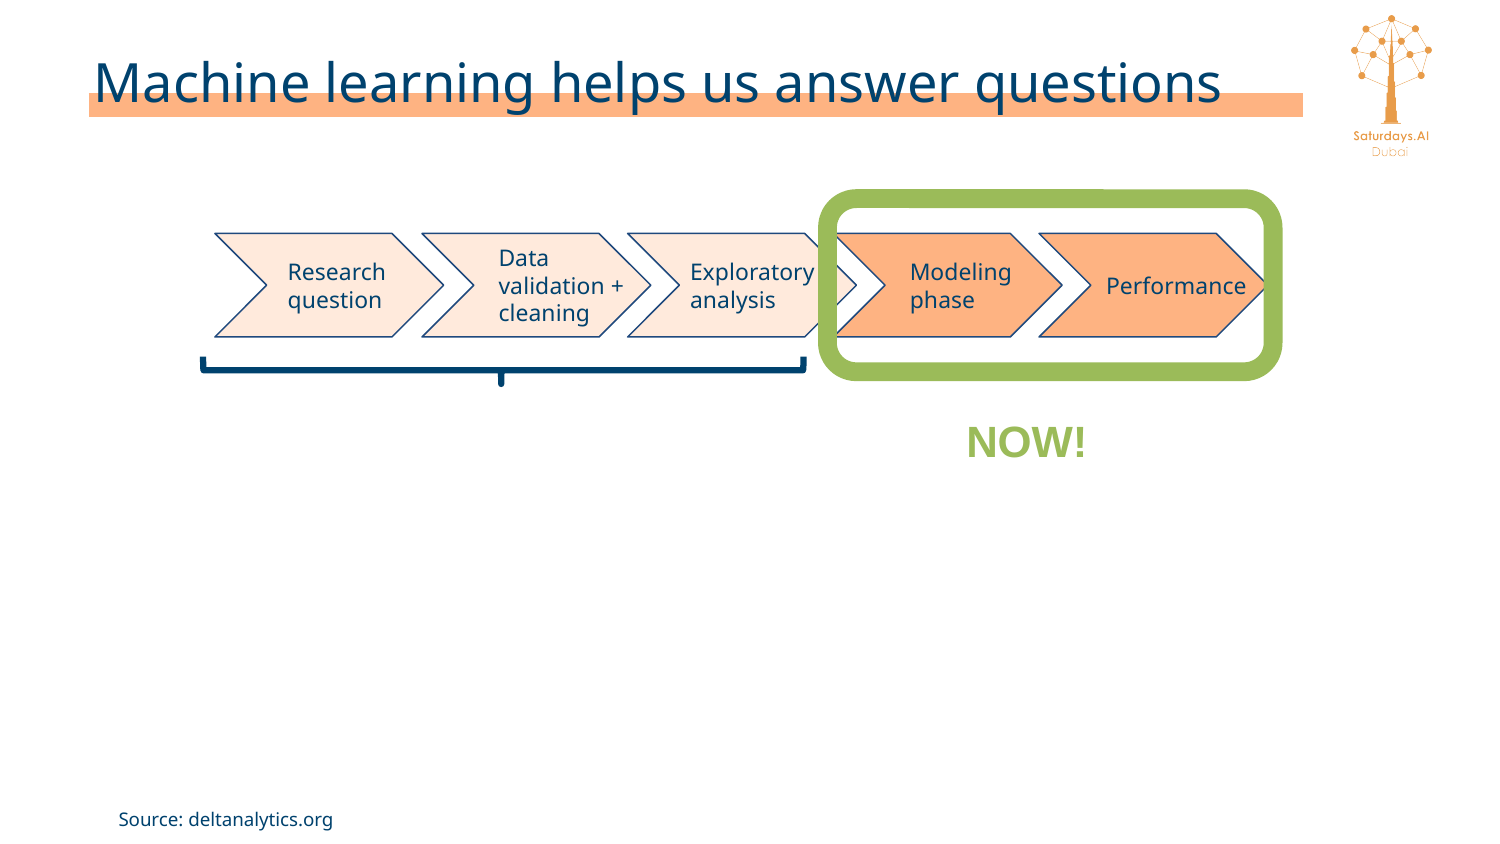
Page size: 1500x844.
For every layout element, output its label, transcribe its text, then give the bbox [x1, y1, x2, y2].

text_box Source: deltanalytics.org [88, 746, 1375, 833]
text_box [214, 233, 1286, 338]
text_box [88, 45, 1303, 118]
text_box [203, 356, 804, 384]
text_box [827, 346, 1273, 372]
text_box NOW! [955, 402, 1145, 461]
picture [1351, 15, 1433, 160]
text_box [827, 198, 1274, 231]
